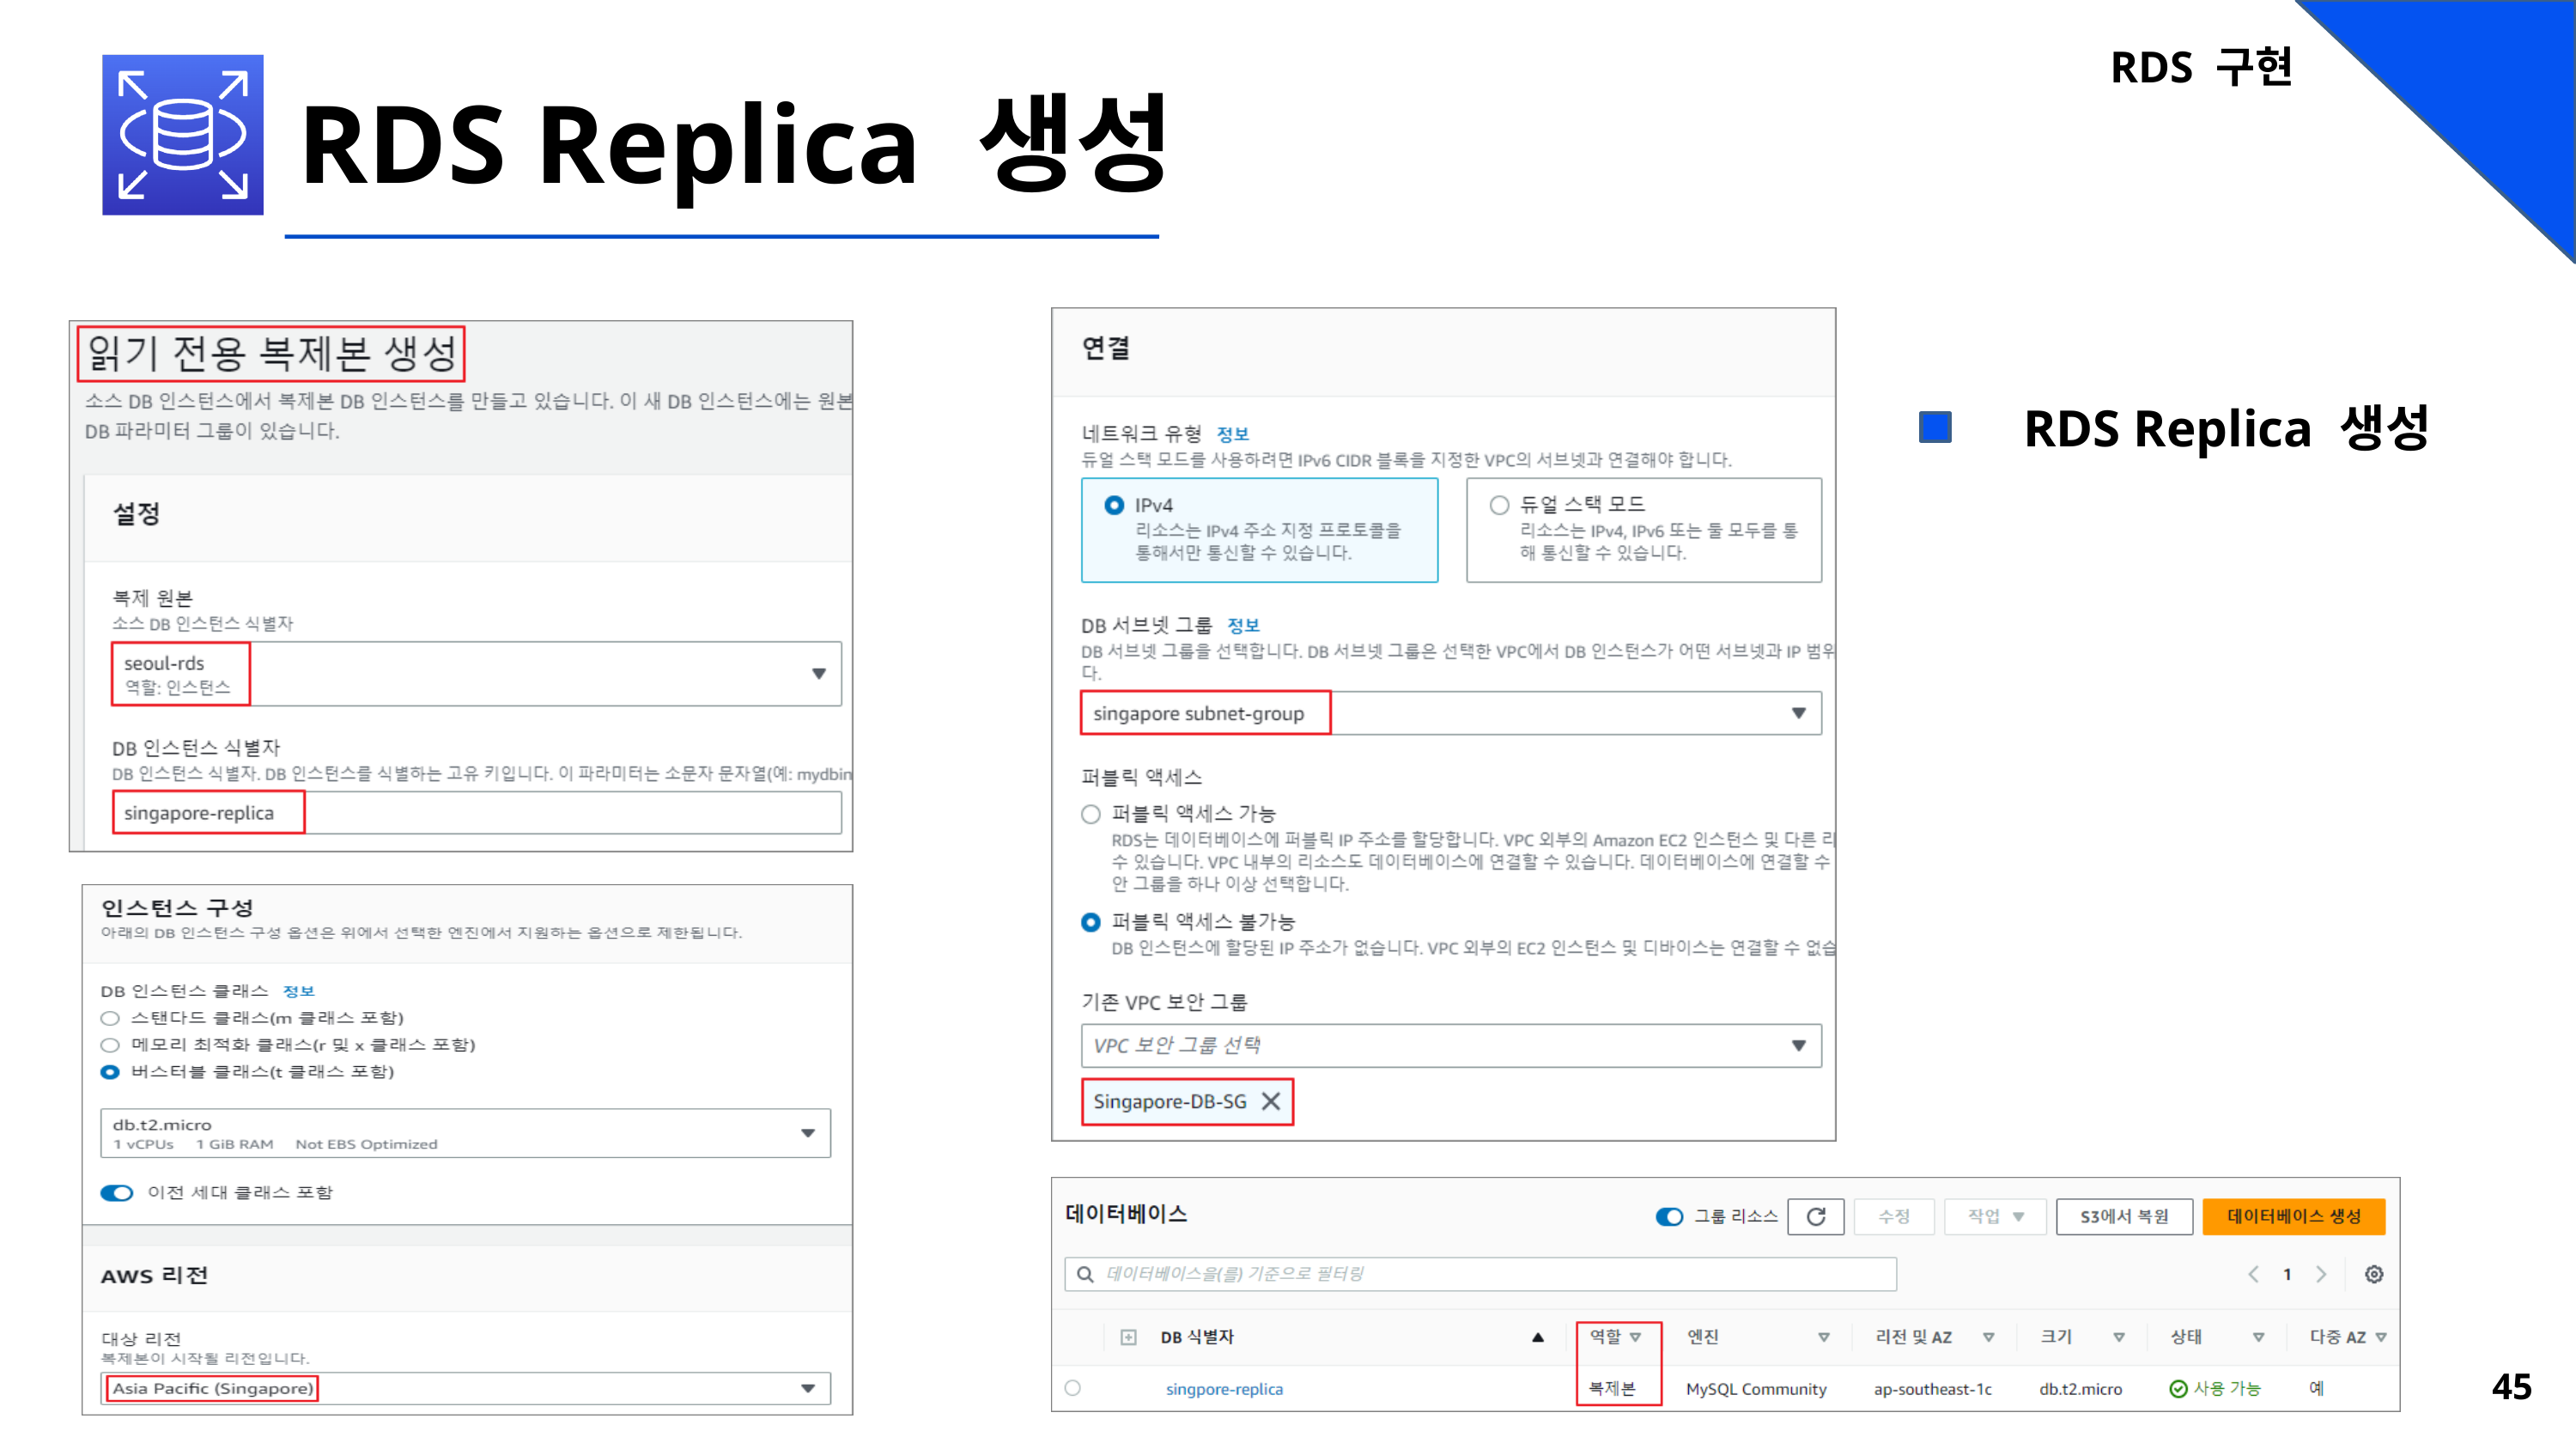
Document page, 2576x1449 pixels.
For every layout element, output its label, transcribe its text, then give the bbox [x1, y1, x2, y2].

text_box RDS Replica 생성 [2010, 390, 2576, 464]
picture [82, 883, 854, 1416]
picture [1051, 306, 1838, 1142]
text_box [2294, 0, 2576, 264]
picture [68, 320, 854, 852]
text_box RDS Replica 생성 [288, 70, 1557, 211]
text_box [1919, 411, 1952, 443]
picture [81, 33, 285, 236]
text_box RDS 구현 [2098, 33, 2533, 98]
text_box 45 [2479, 1357, 2576, 1413]
picture [1051, 1177, 2401, 1413]
